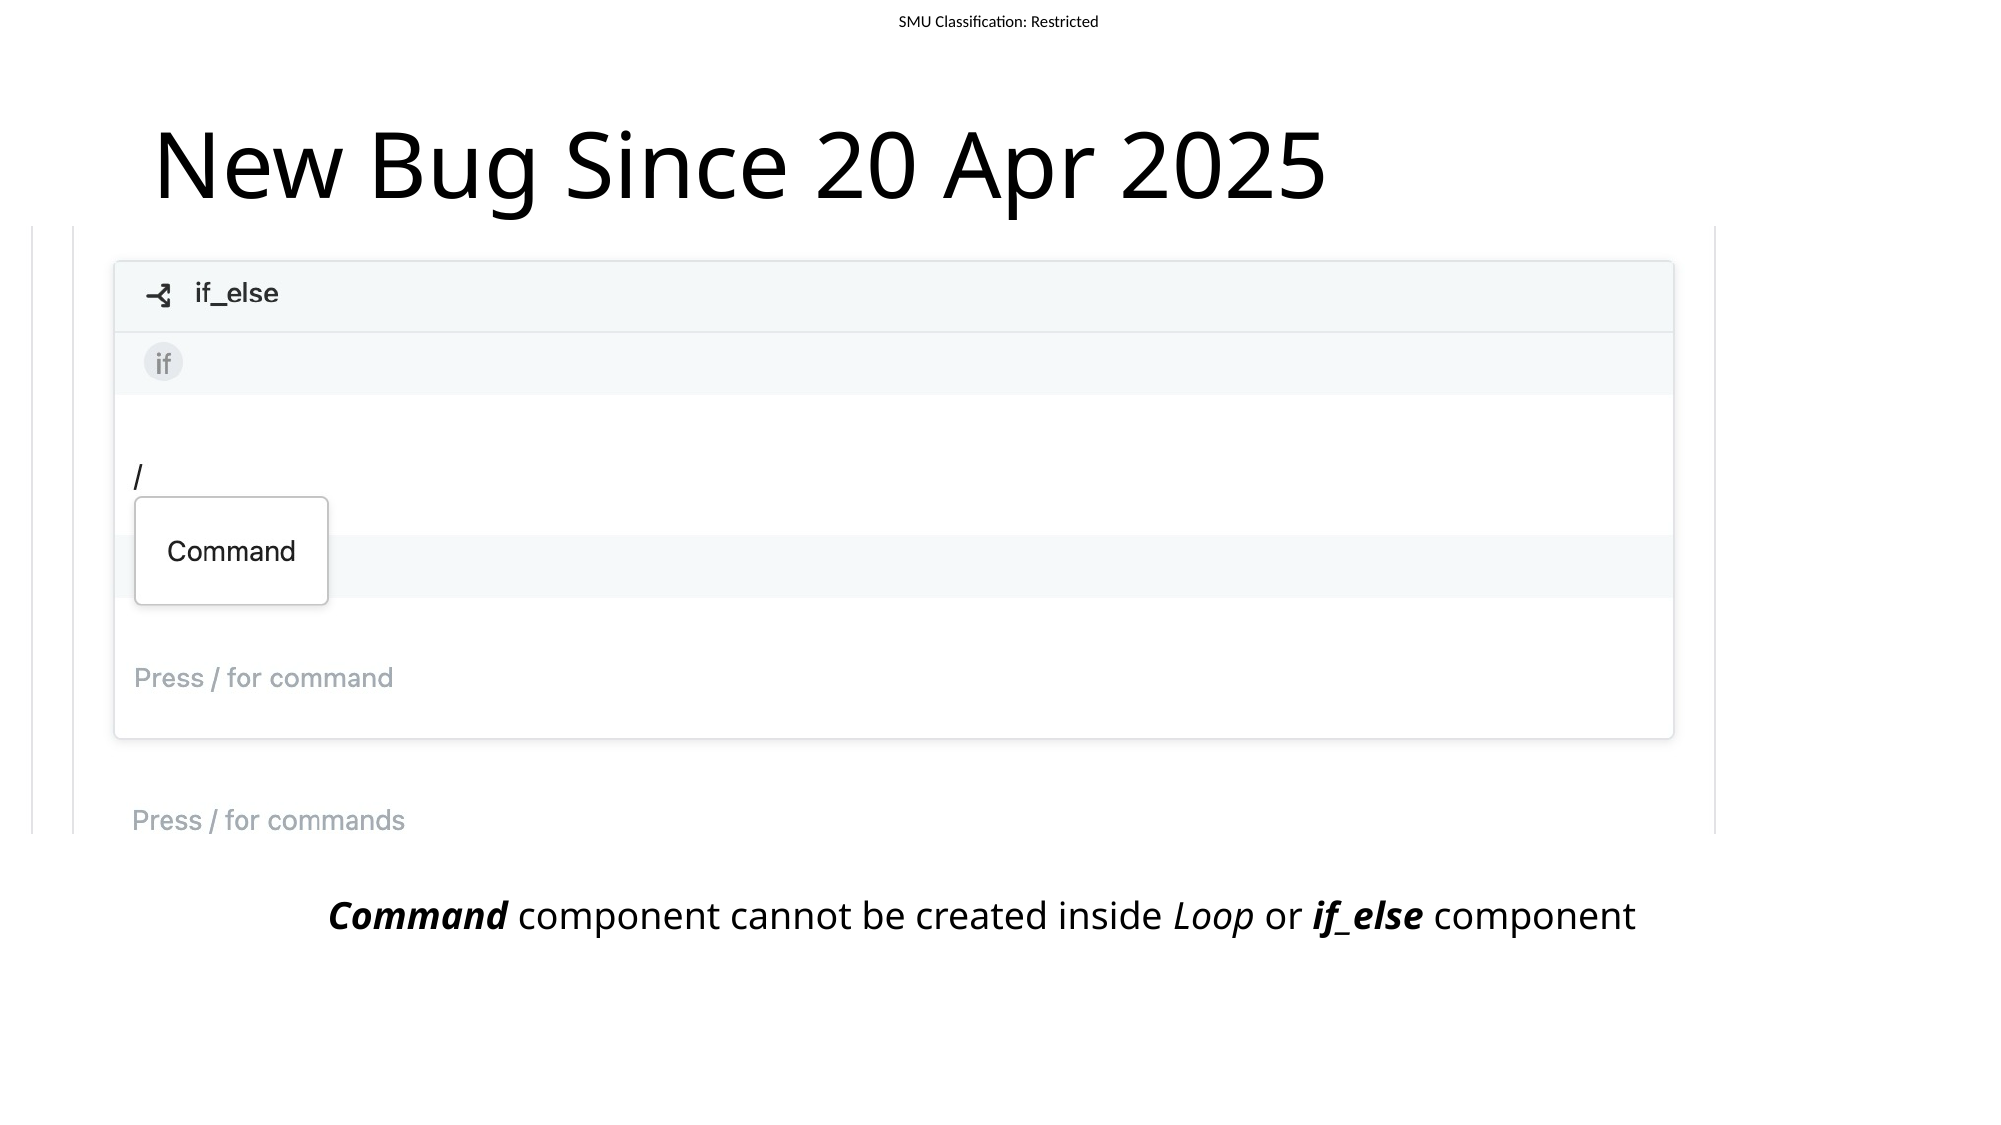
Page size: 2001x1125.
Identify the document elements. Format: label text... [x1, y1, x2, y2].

title New Bug Since 20 Apr 2025 [137, 59, 1863, 278]
text_box Command component cannot be created inside Loop or if_else component [313, 884, 1652, 945]
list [17, 225, 1744, 835]
